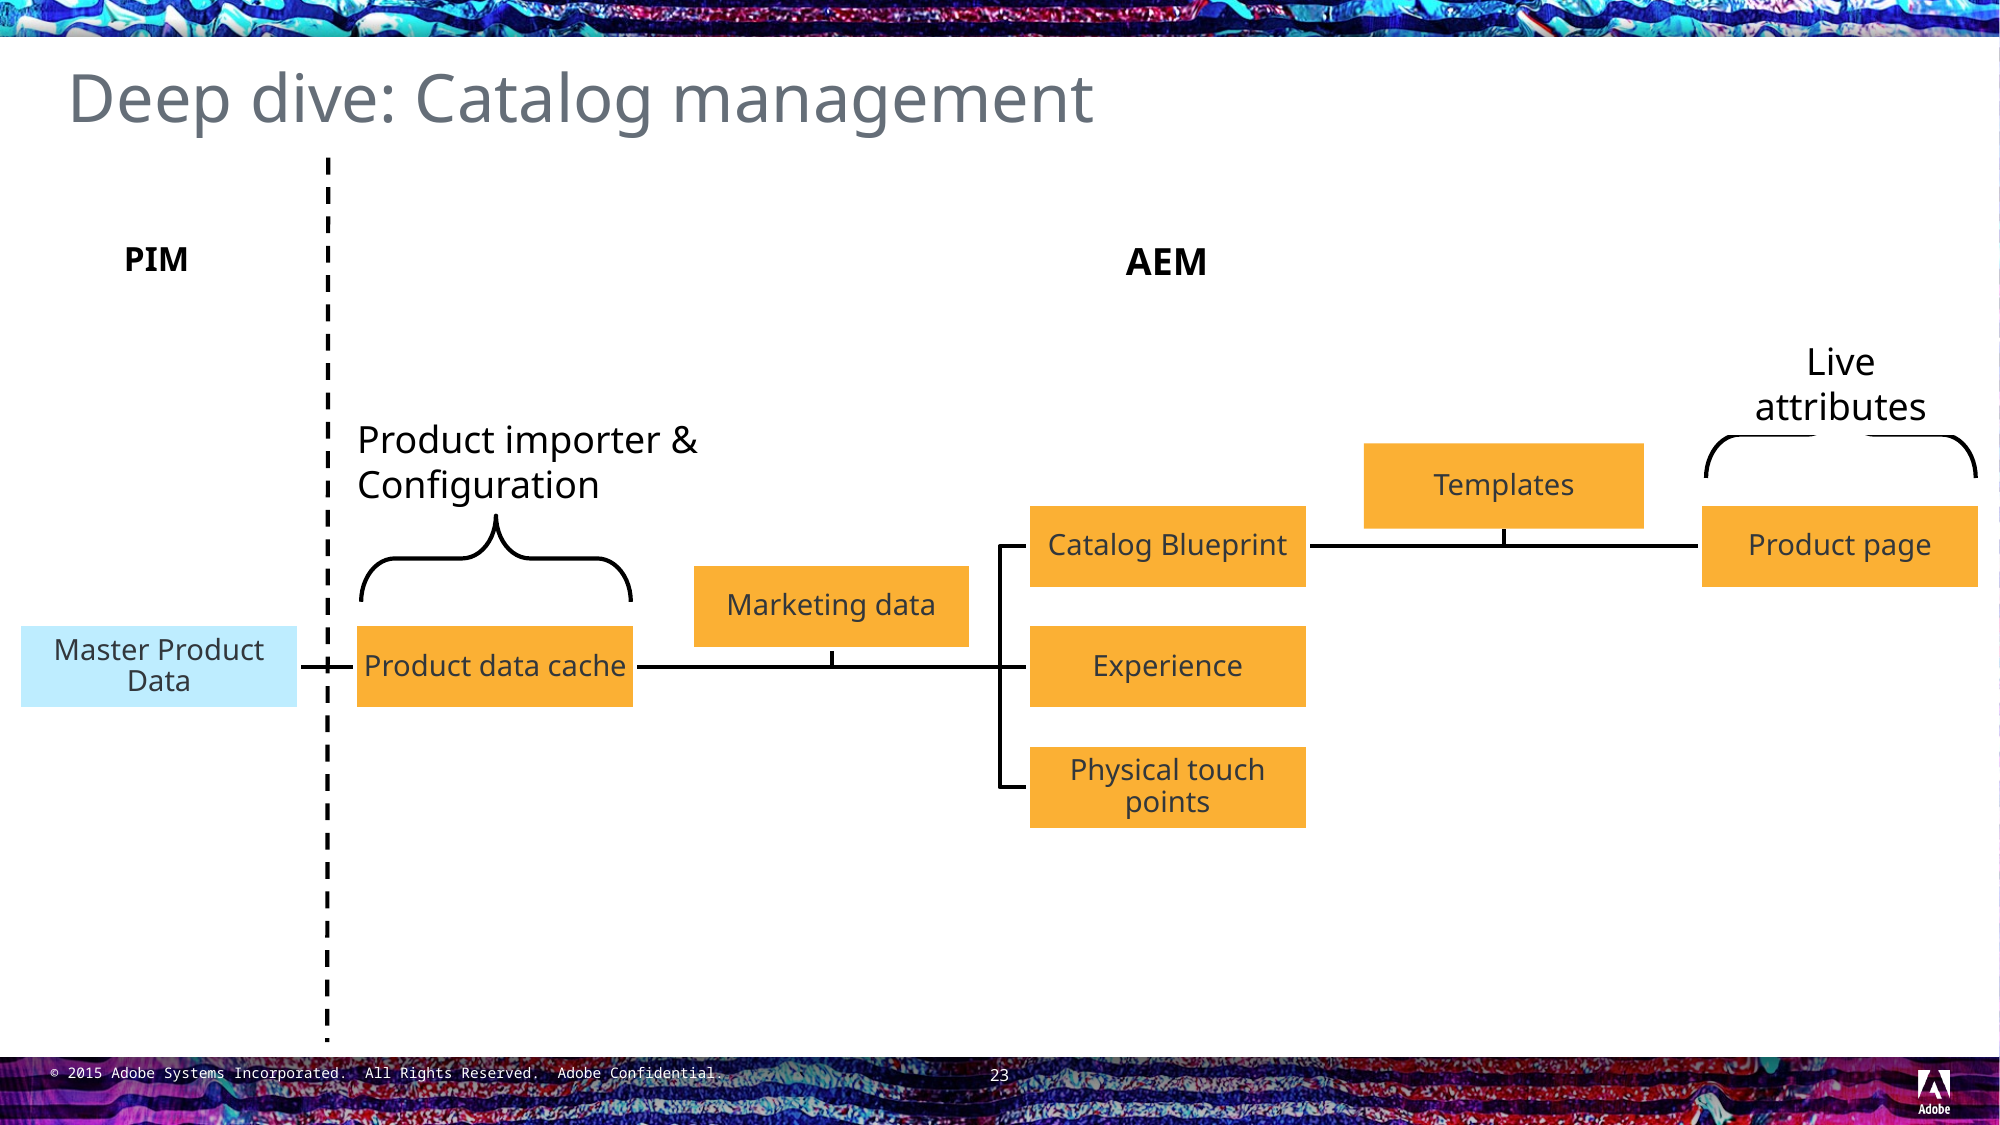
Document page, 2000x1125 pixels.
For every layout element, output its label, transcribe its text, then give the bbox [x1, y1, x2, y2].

title Deep dive: Catalog management [49, 47, 1950, 145]
picture [0, 1057, 2000, 1125]
picture [0, 0, 2000, 37]
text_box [18, 170, 1981, 1103]
